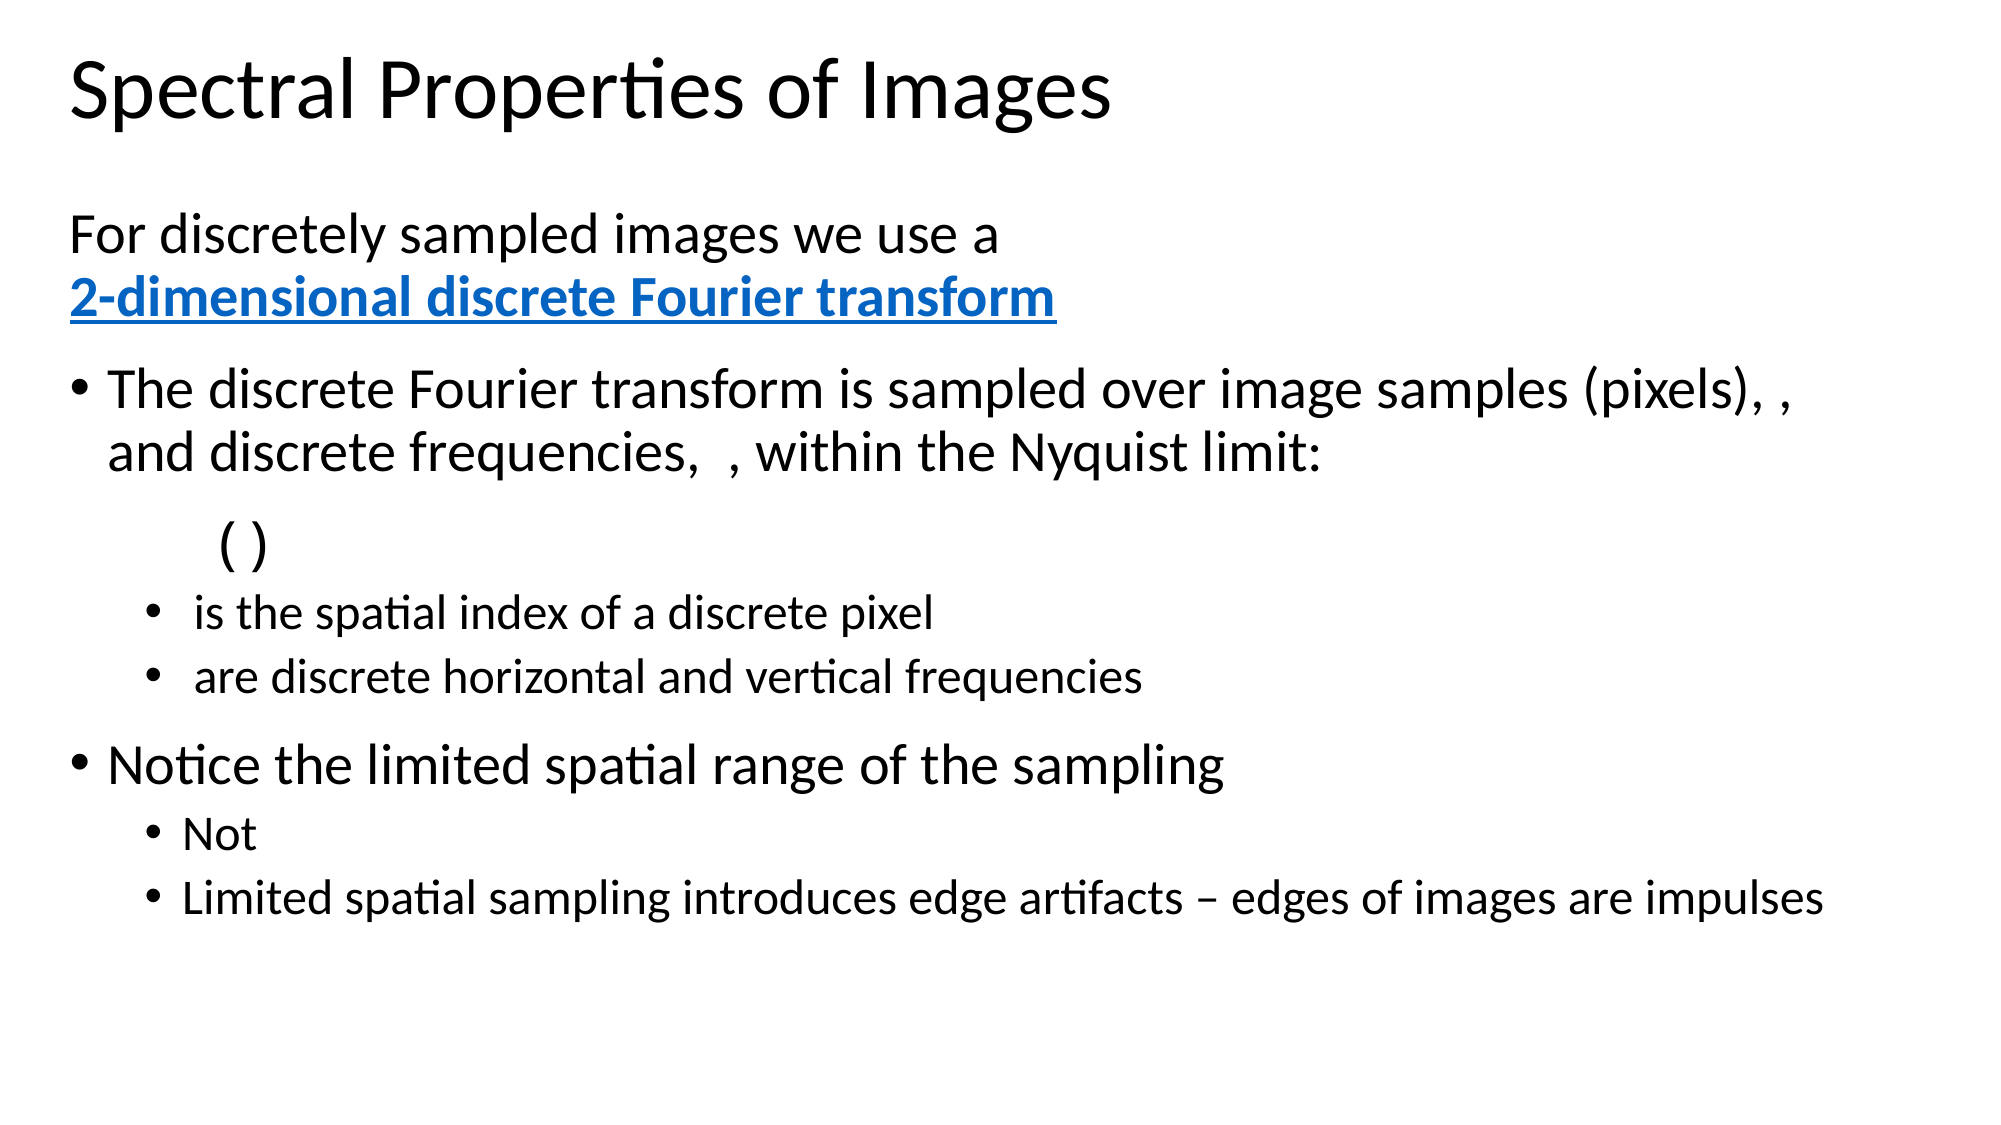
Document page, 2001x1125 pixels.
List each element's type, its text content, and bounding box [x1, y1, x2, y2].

title Spectral Properties of Images [54, 34, 1966, 146]
